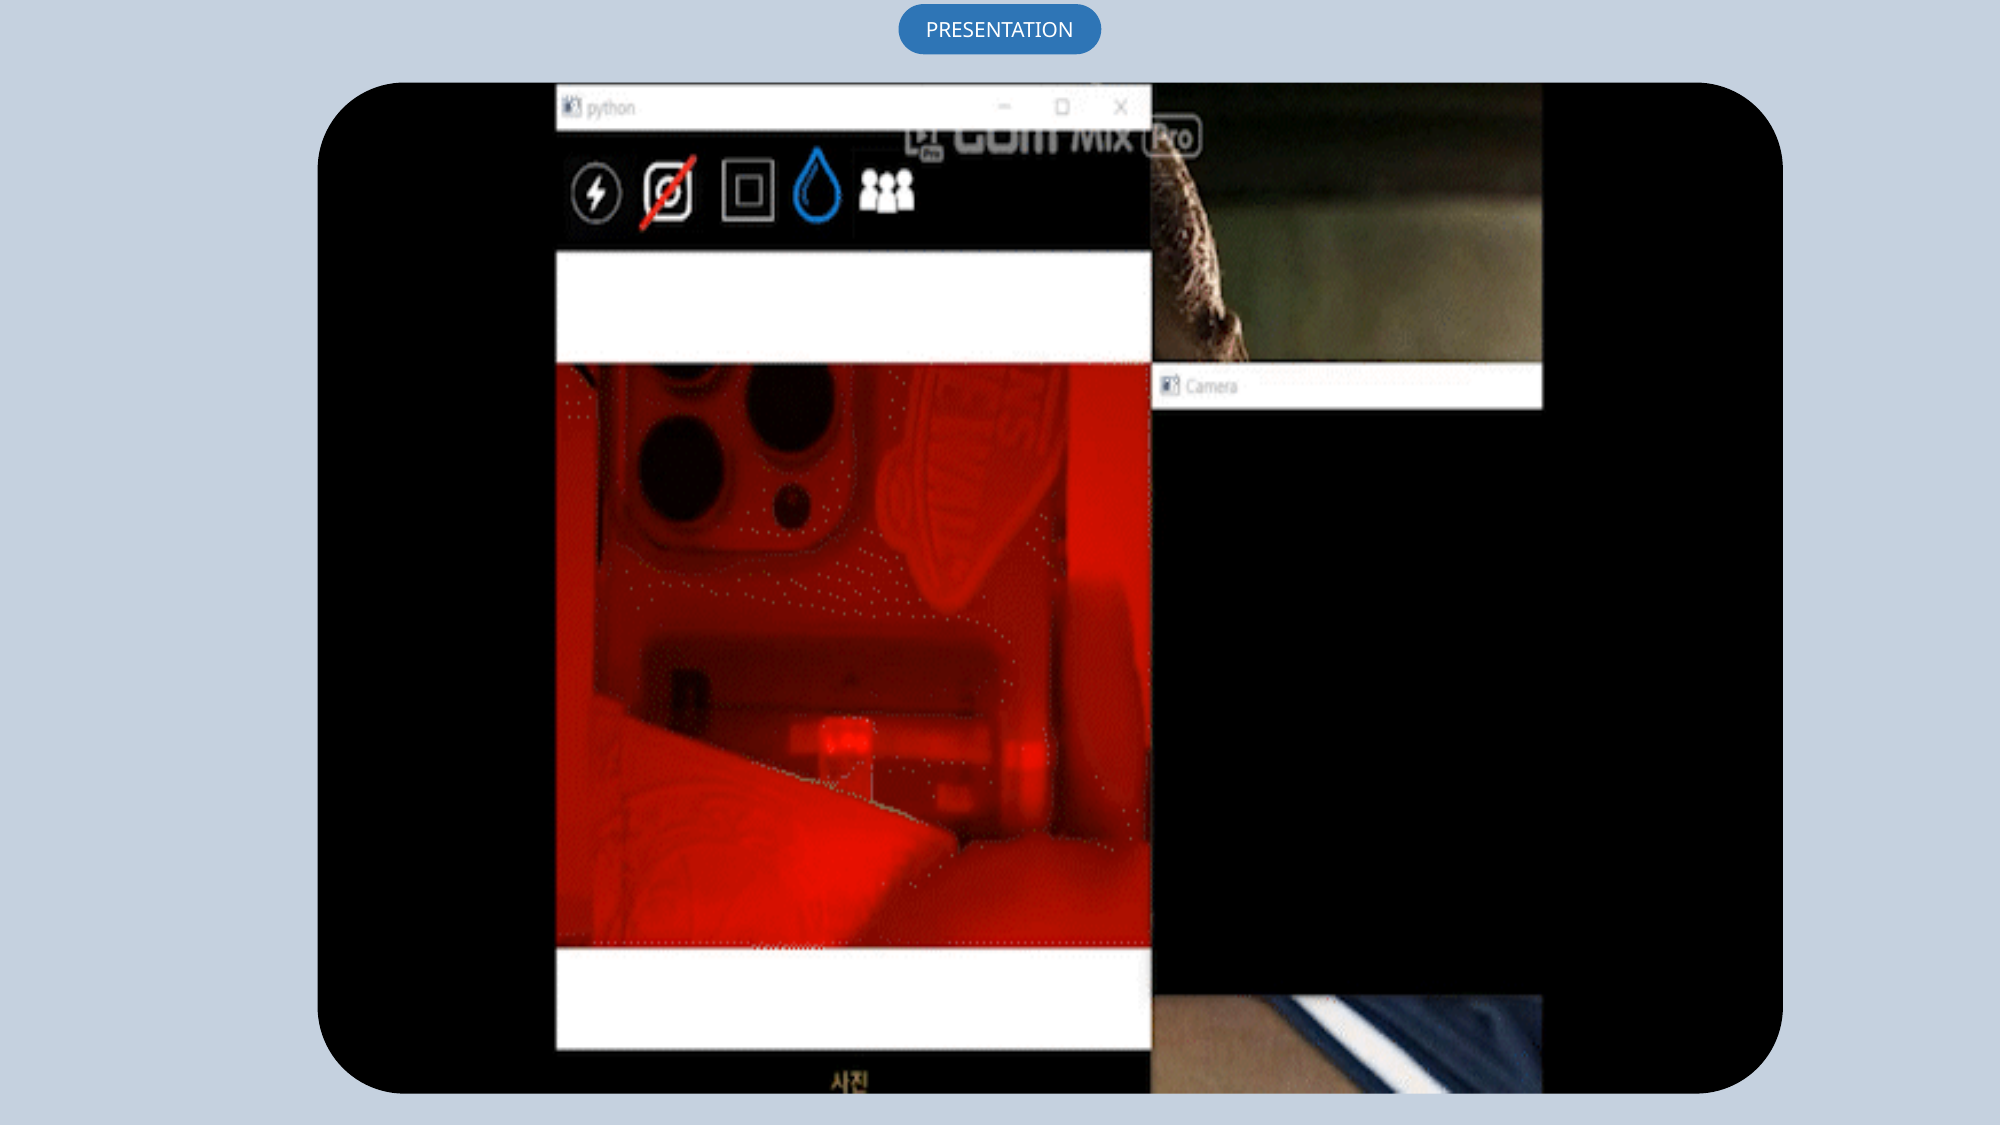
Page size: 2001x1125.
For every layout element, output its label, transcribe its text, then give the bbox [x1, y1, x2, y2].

picture [317, 82, 1783, 1094]
text_box PRESENTATION [897, 3, 1103, 56]
